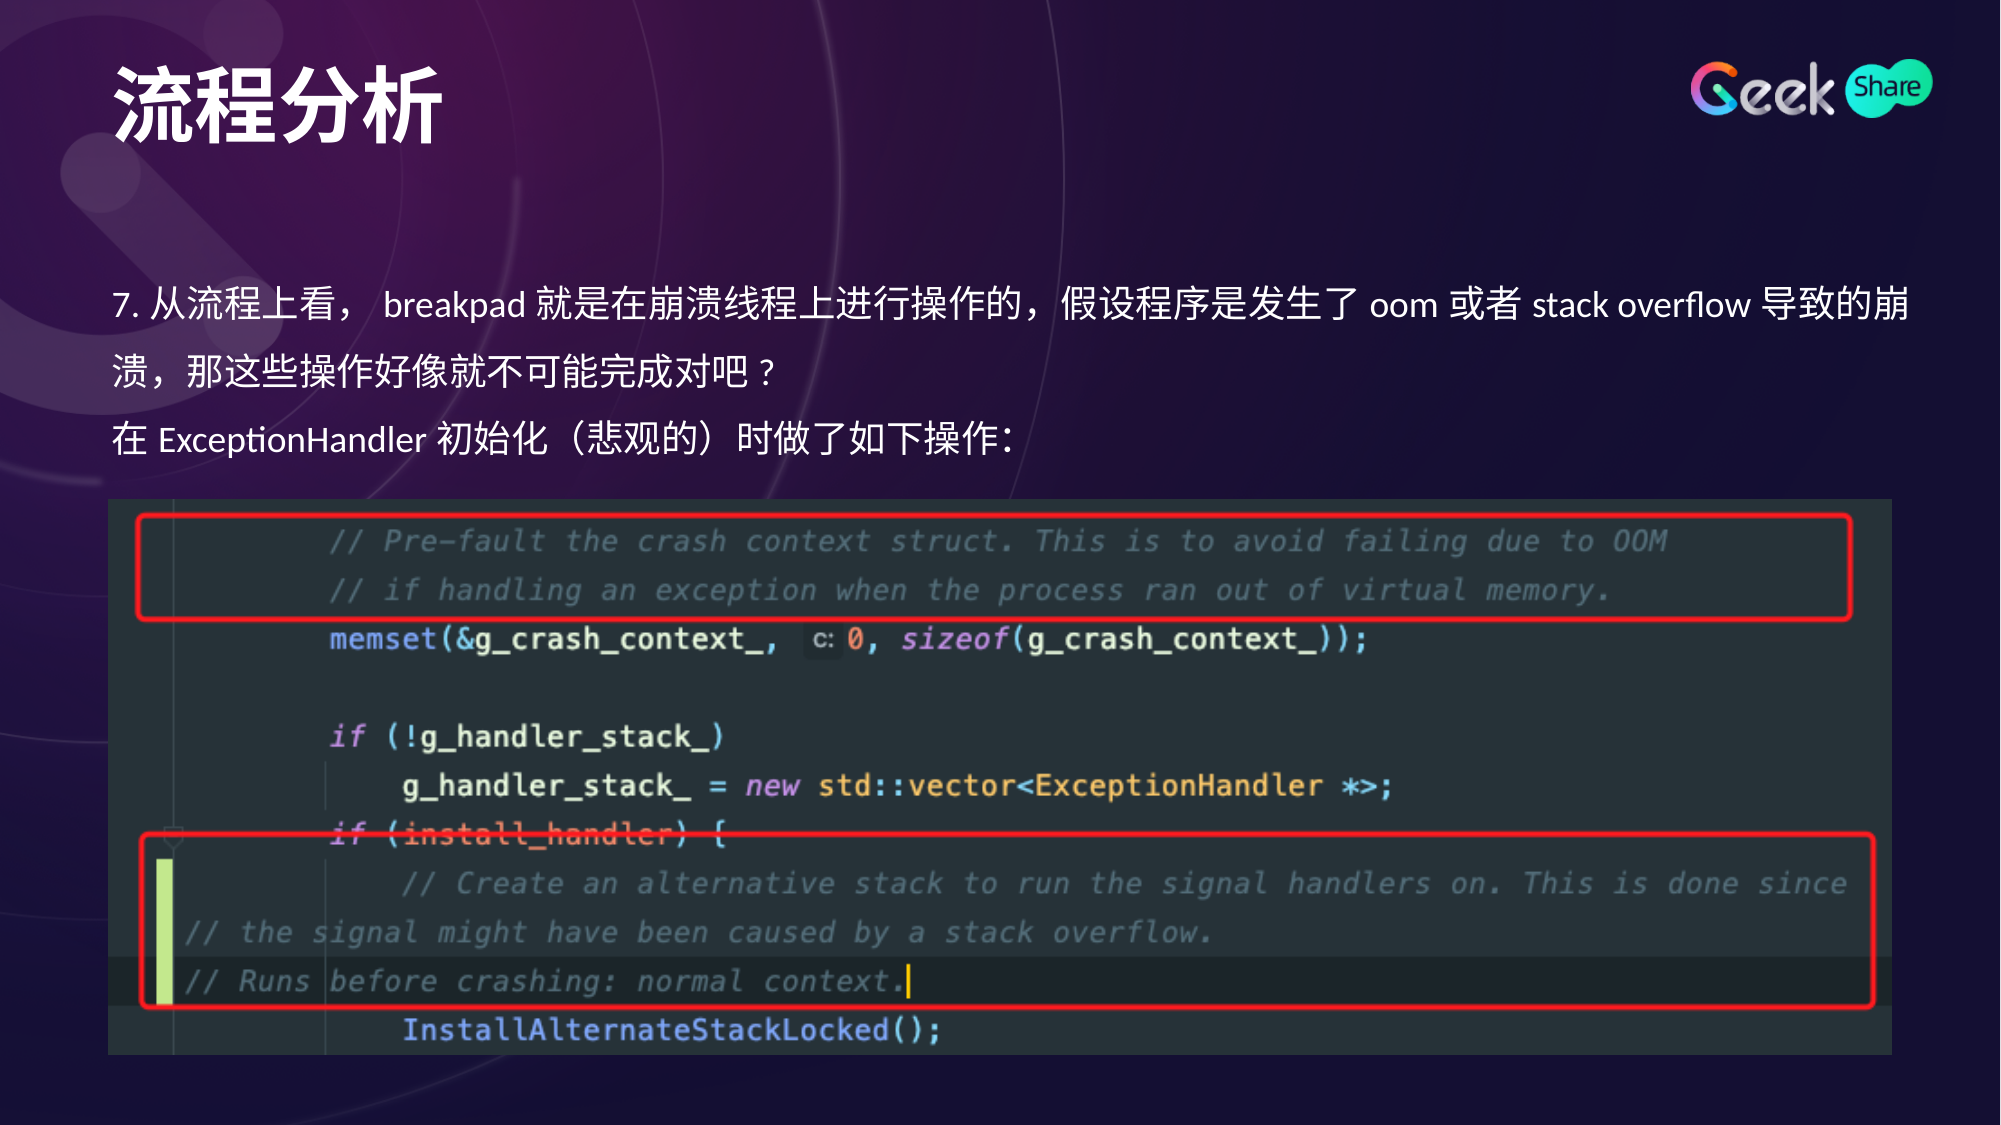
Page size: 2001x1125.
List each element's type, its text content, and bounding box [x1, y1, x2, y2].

text_box 7.从流程上看，breakpad就是在崩溃线程上进行操作的，假设程序是发生了oom或者stack overflow导致的崩溃，那这些操作好像就不可能完成对吧? 在ExceptionHandler初始化（悲观的）时做了如下操作： [96, 250, 1933, 468]
picture [0, 0, 2001, 1125]
title 流程分析 [96, 42, 1623, 177]
